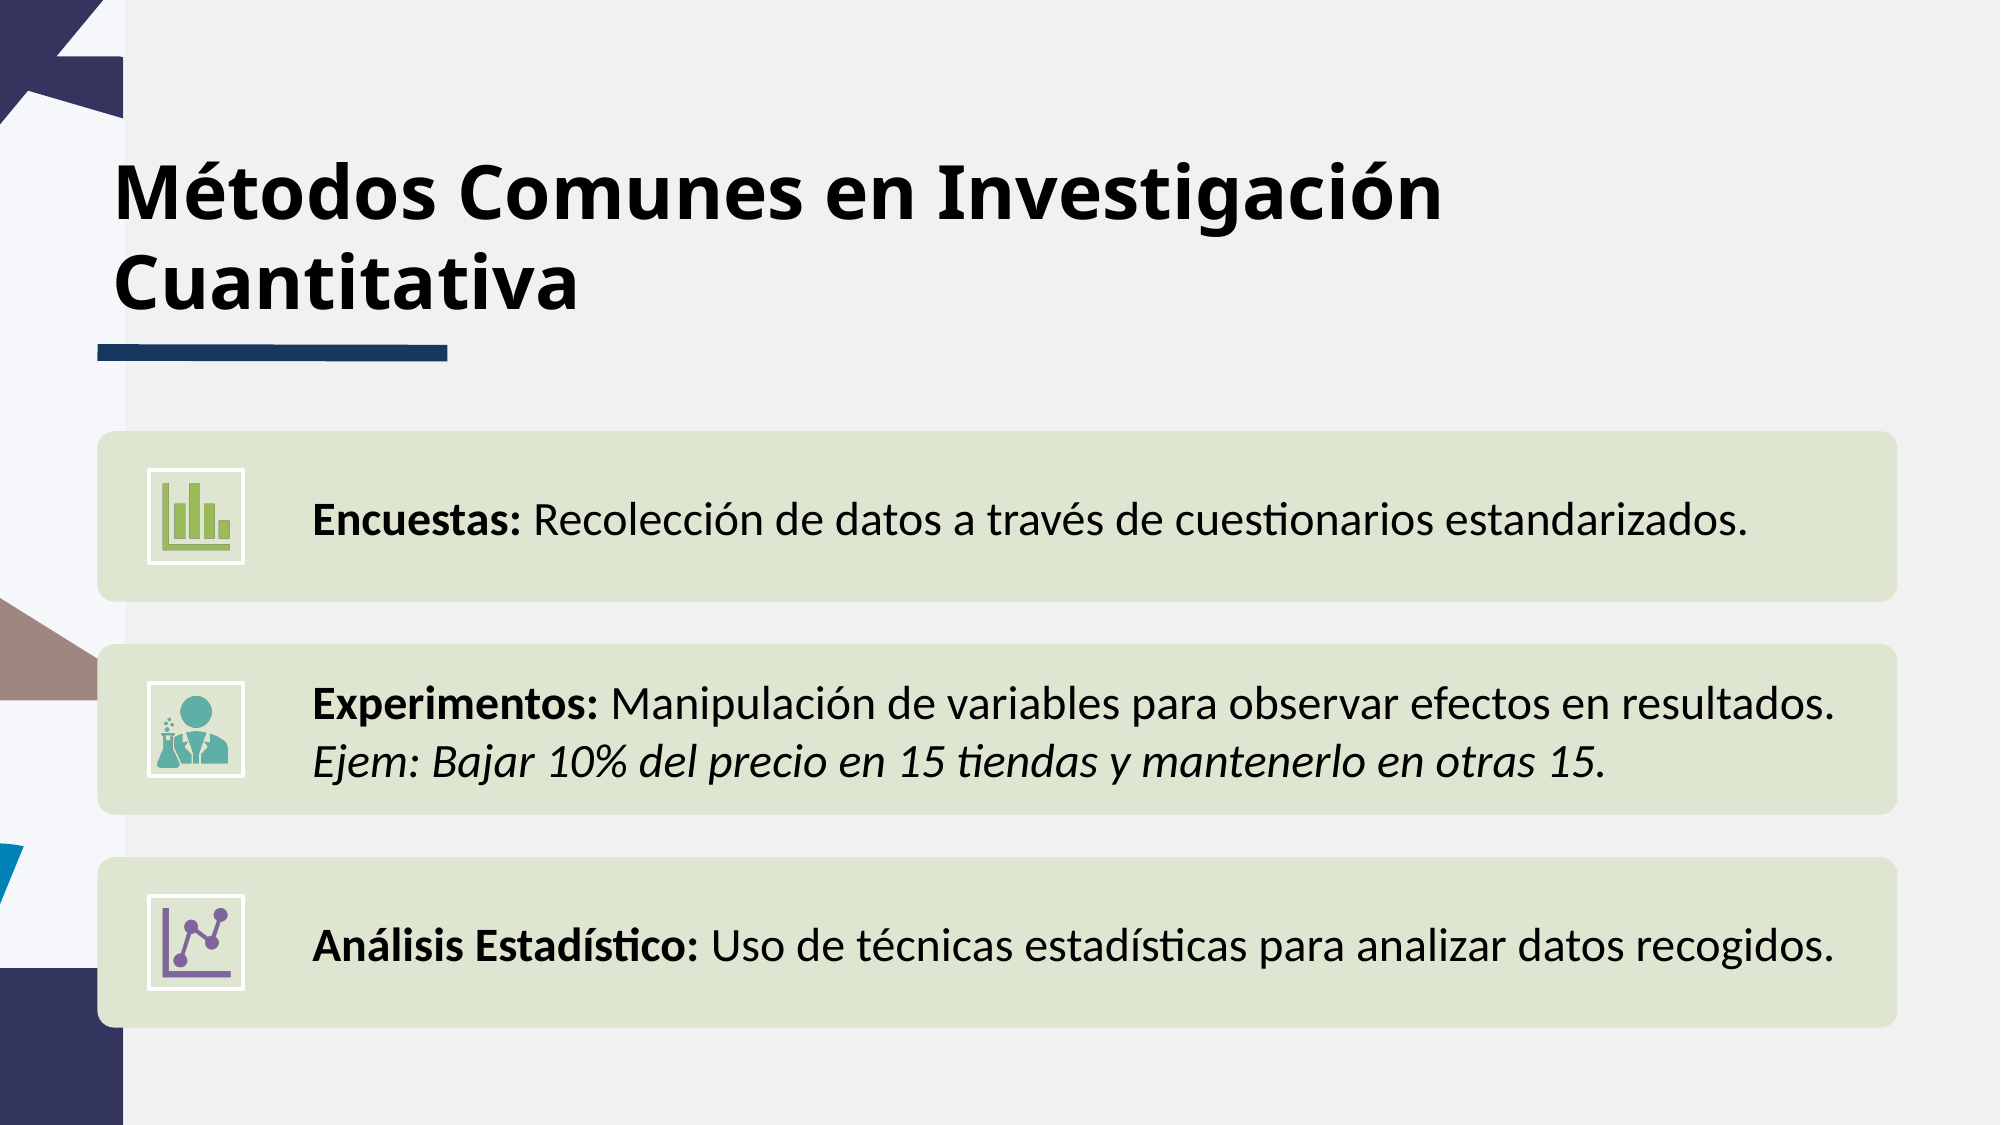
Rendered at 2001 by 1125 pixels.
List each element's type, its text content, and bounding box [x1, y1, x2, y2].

title Métodos Comunes en Investigación Cuantitativa [97, 137, 1898, 291]
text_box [97, 430, 1898, 1028]
